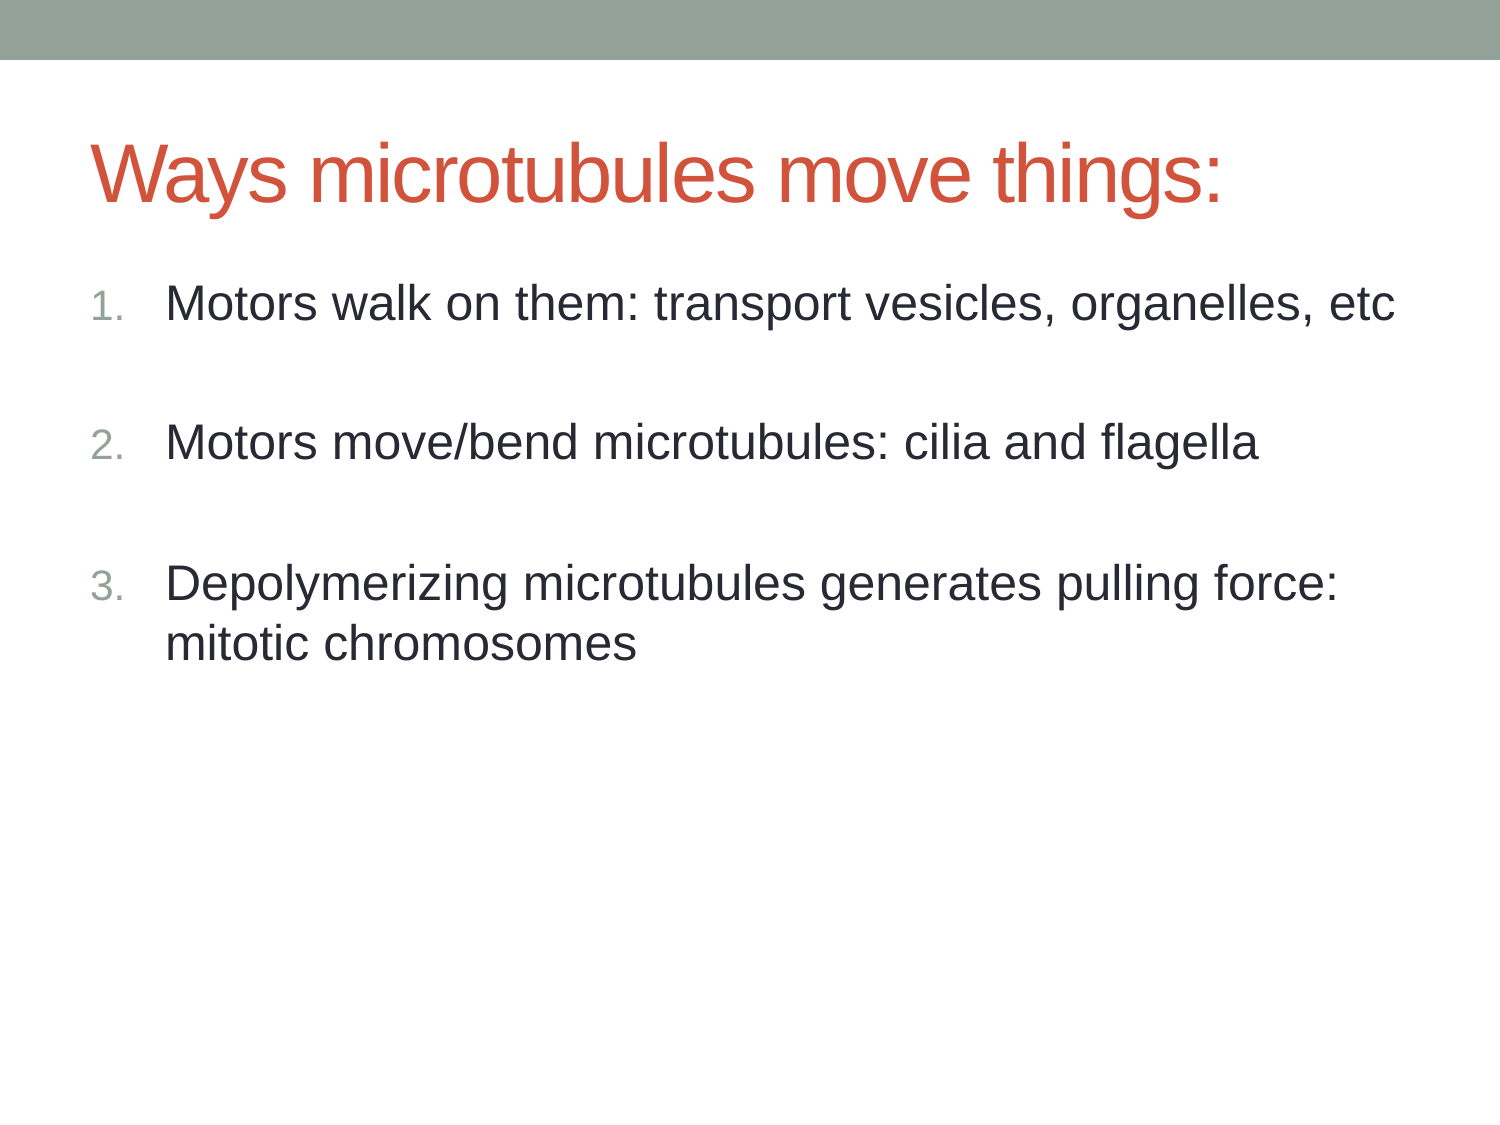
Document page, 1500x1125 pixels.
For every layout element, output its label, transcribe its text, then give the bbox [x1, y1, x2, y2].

title Ways microtubules move things: [75, 87, 1425, 250]
list Motors walk on them: transport vesicles, organelles, etc Motors move/bend microtubules: cilia and flagella Depolymerizing microtubules generates pulling force: mitotic chromosomes [75, 262, 1425, 1063]
